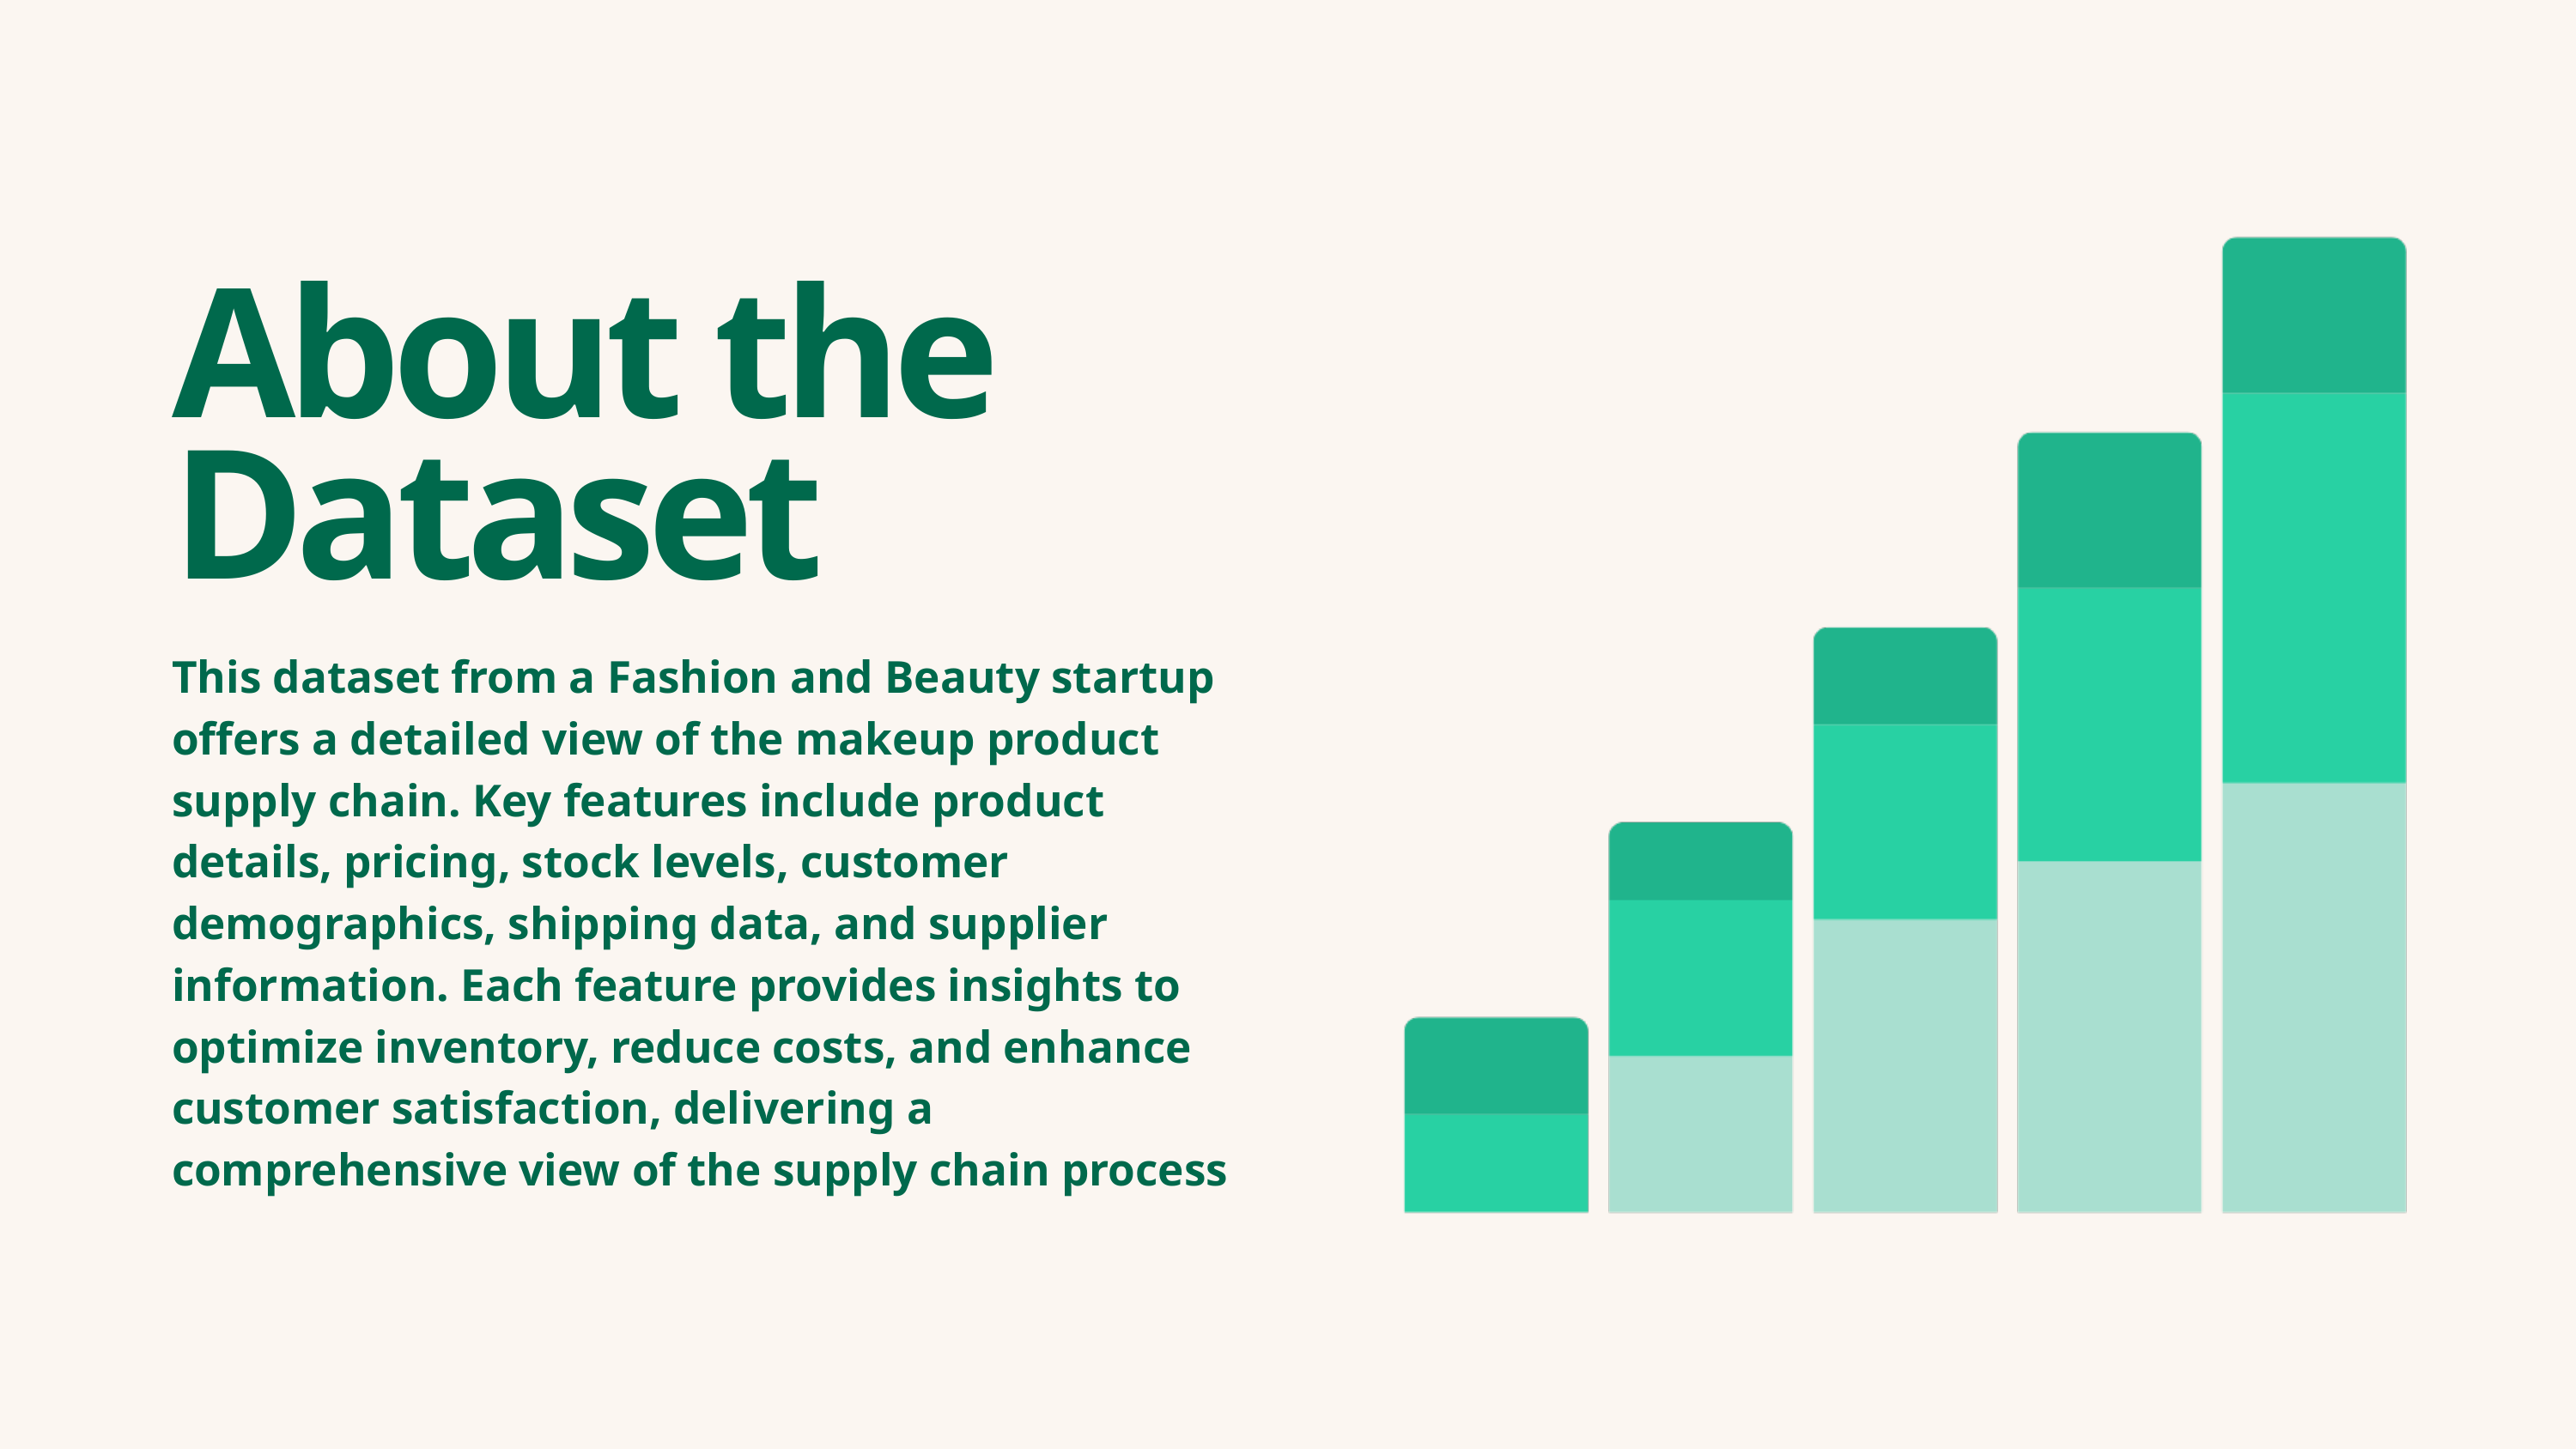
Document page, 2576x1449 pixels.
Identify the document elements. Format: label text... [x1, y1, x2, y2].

text_box About the Dataset [172, 292, 1288, 615]
picture [1303, 136, 2508, 1313]
text_box This dataset from a Fashion and Beauty startup offers a detailed view of the makeup product supply chain. Key features include product details, pricing, stock levels, customer demographics, shipping data, and supplier information. Each feature provides insights to optimize inventory, reduce costs, and enhance customer satisfaction, delivering a comprehensive view of the supply chain process [171, 640, 1272, 1195]
